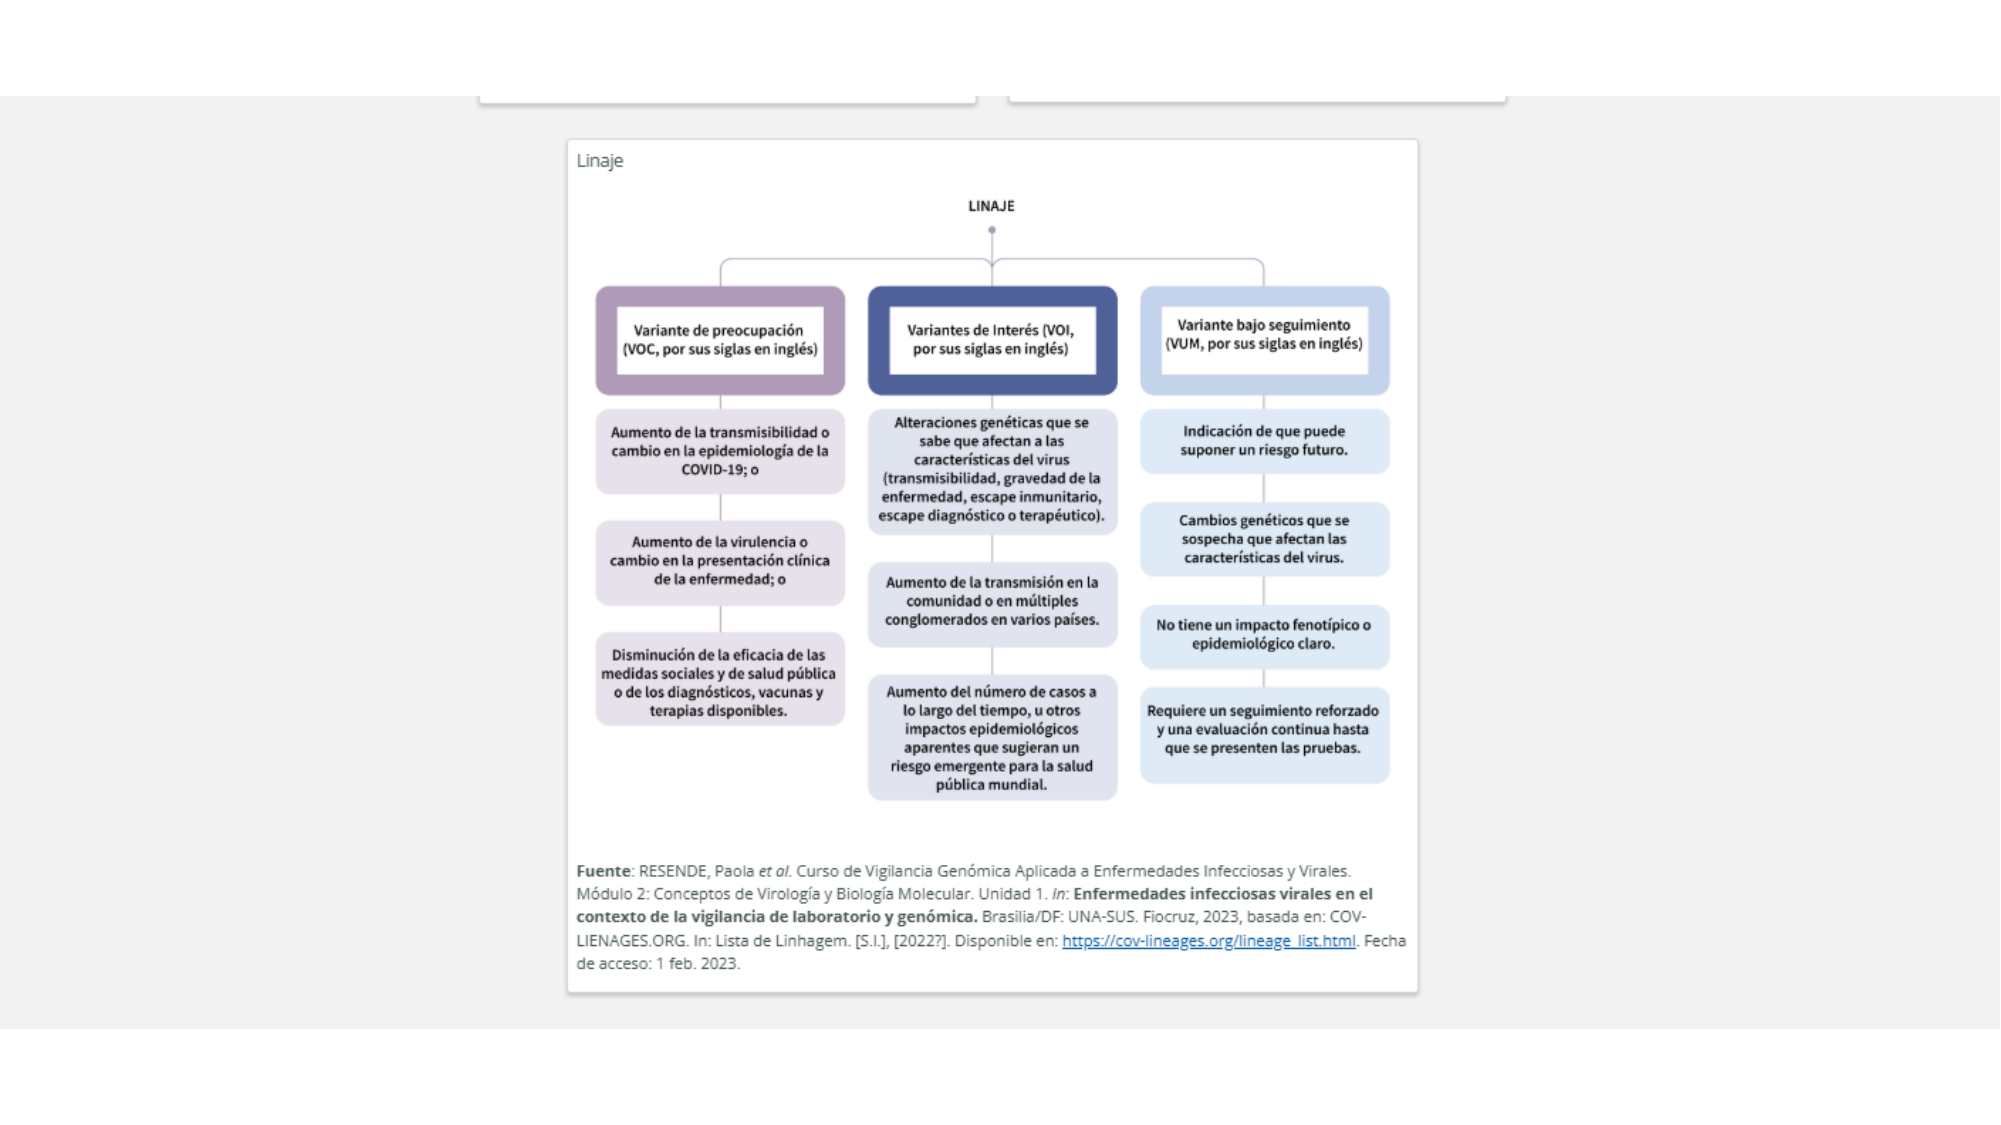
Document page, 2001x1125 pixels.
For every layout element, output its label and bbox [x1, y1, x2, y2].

picture [0, 96, 2000, 1029]
